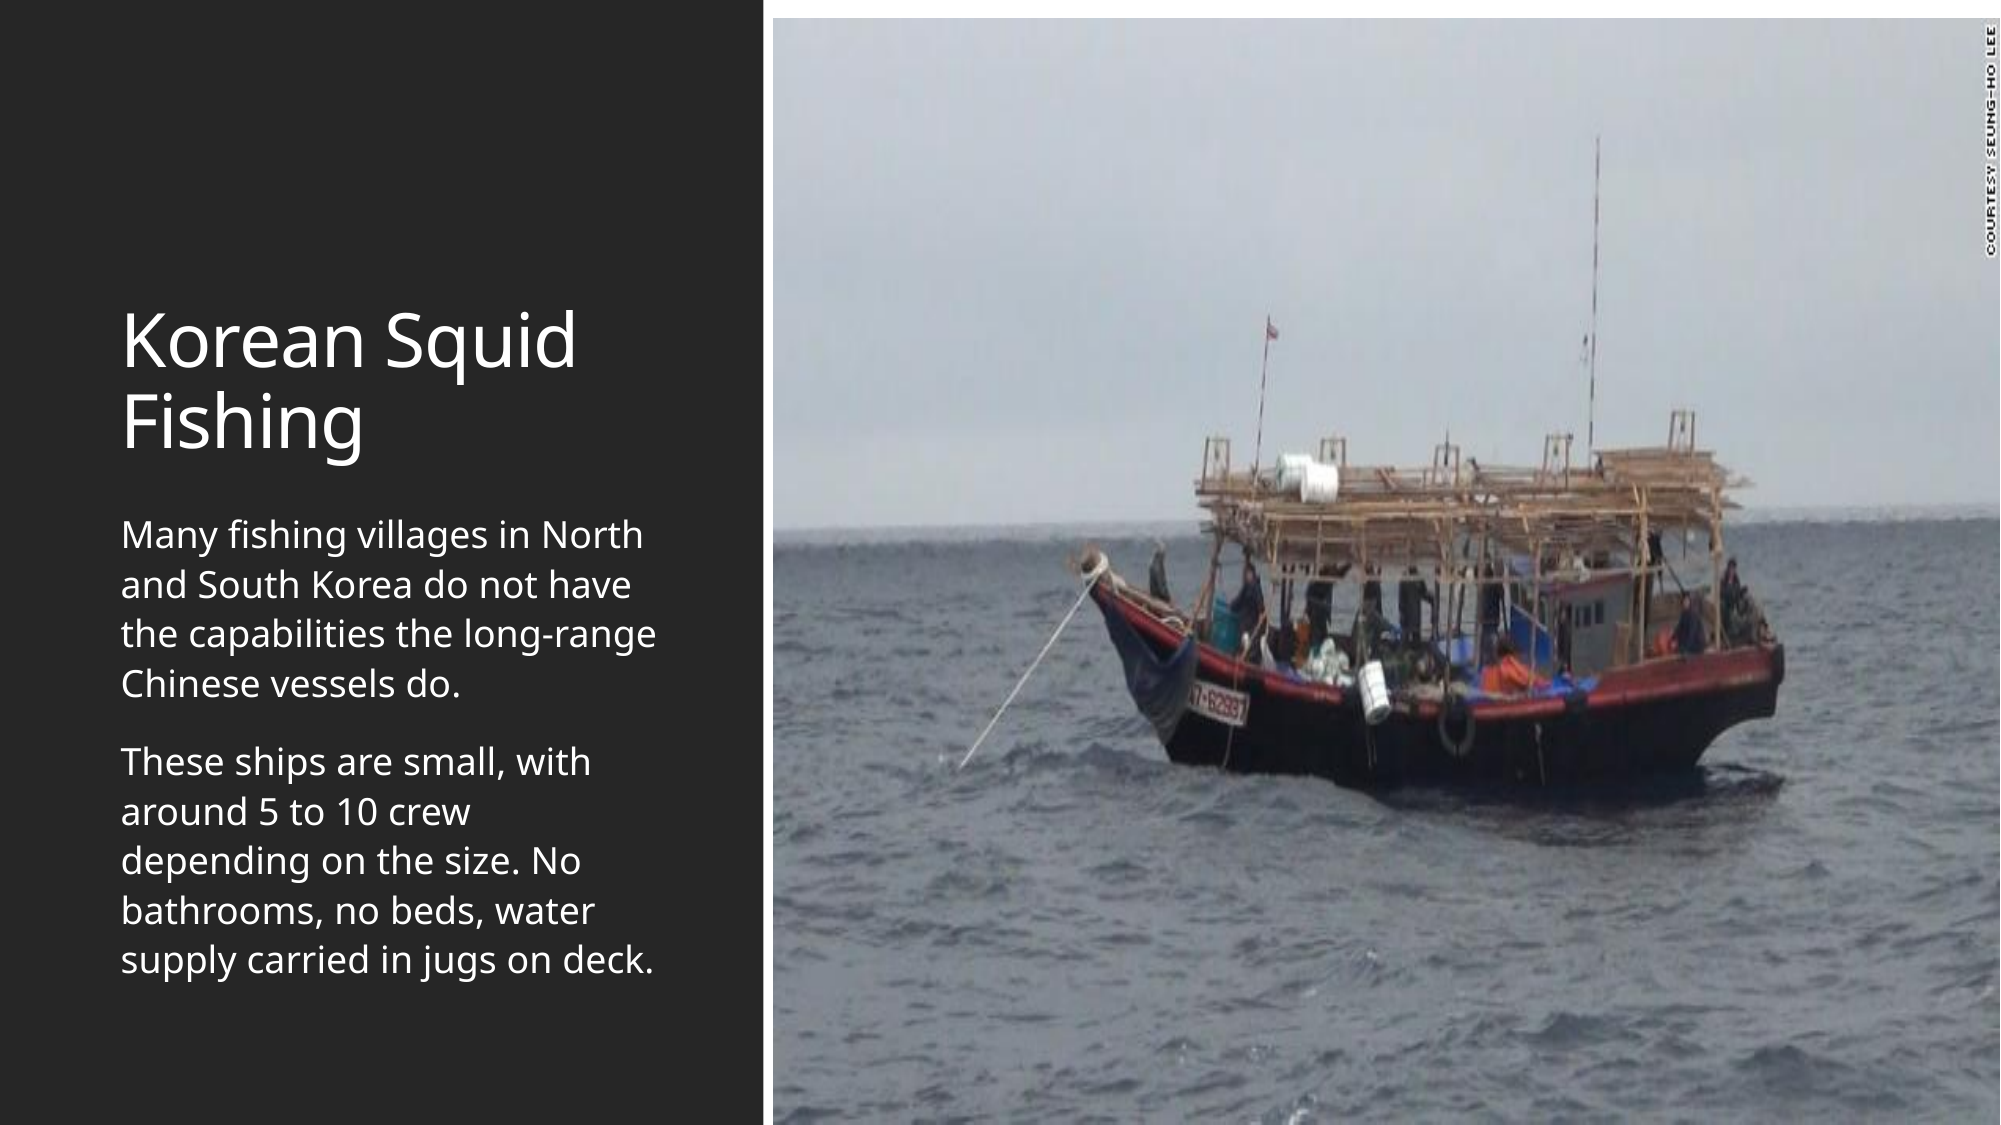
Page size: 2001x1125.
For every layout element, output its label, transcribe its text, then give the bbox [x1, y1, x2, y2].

list Many fishing villages in North and South Korea do not have the capabilities the long-range Chinese vessels do. These ships are small, with around 5 to 10 crew depending on the size. No bathrooms, no beds, water supply carried in jugs on deck. [105, 499, 683, 1002]
title Korean Squid Fishing [105, 128, 683, 473]
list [773, 17, 2000, 1125]
